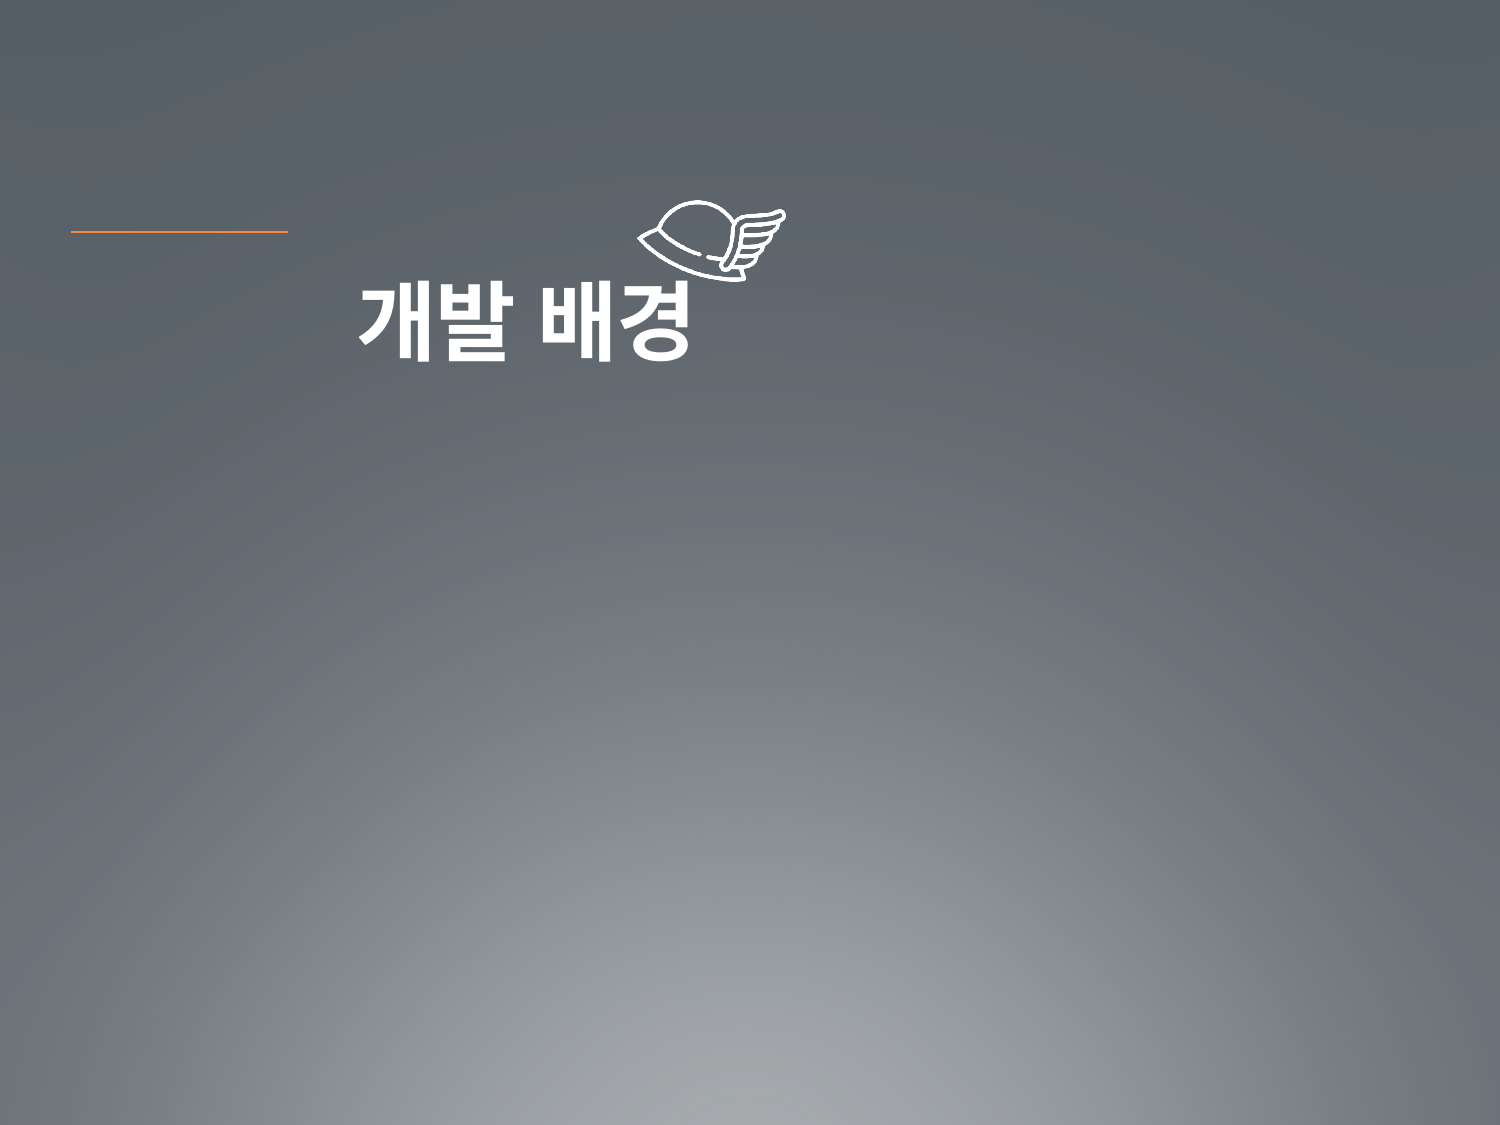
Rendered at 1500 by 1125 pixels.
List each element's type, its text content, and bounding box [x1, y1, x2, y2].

picture [0, 0, 1500, 1125]
title 개발 배경 [341, 149, 1235, 490]
